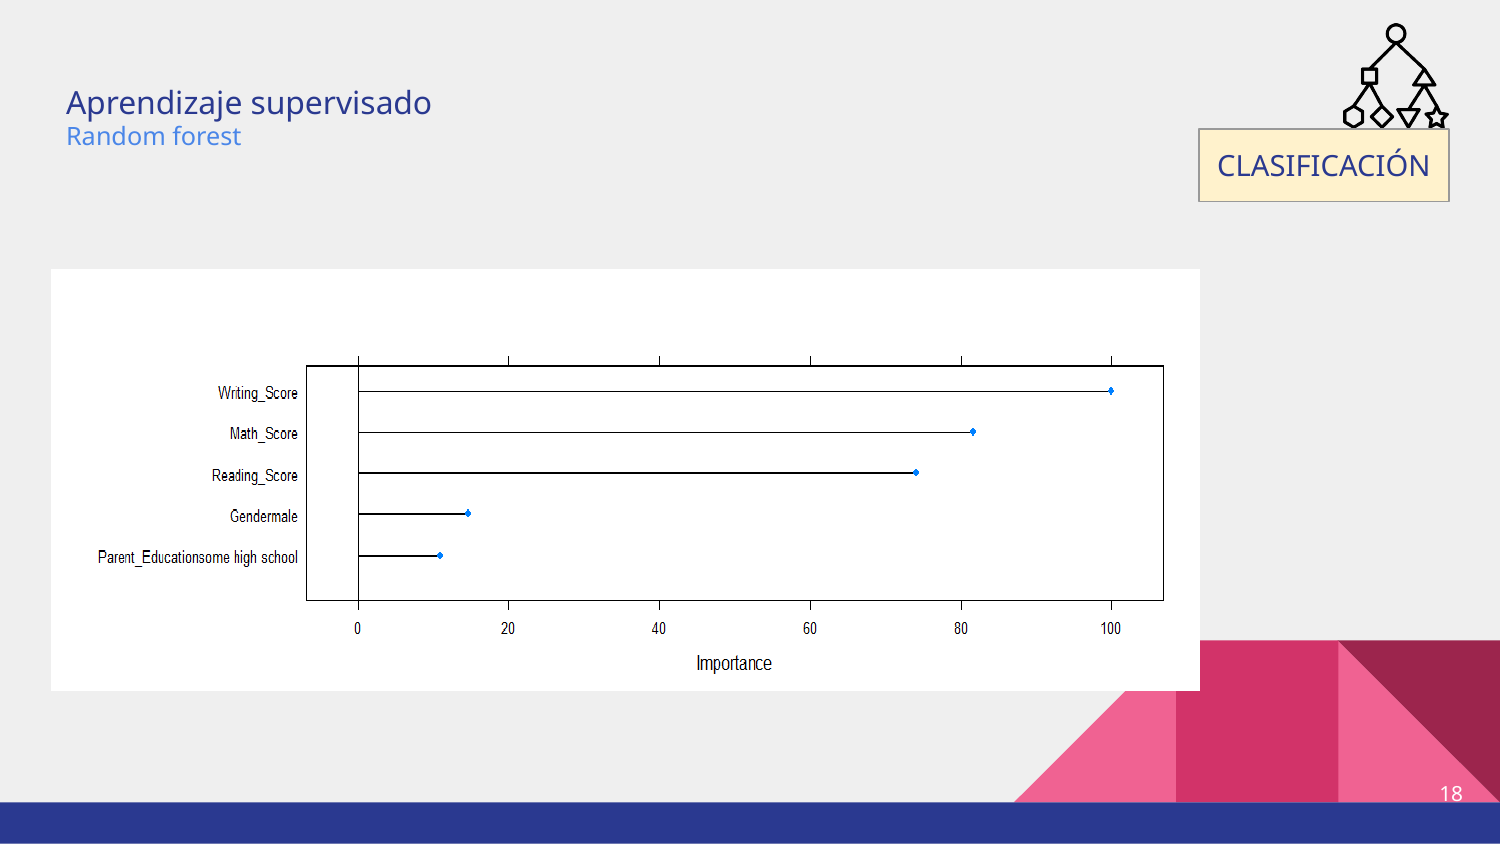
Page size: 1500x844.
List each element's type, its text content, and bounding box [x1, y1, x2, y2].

picture [50, 269, 1200, 691]
picture [1343, 23, 1450, 130]
slide_number 18 [1387, 762, 1478, 828]
text_box CLASIFICACIÓN [1199, 128, 1449, 202]
title Aprendizaje supervisado Random forest [51, 67, 1338, 167]
